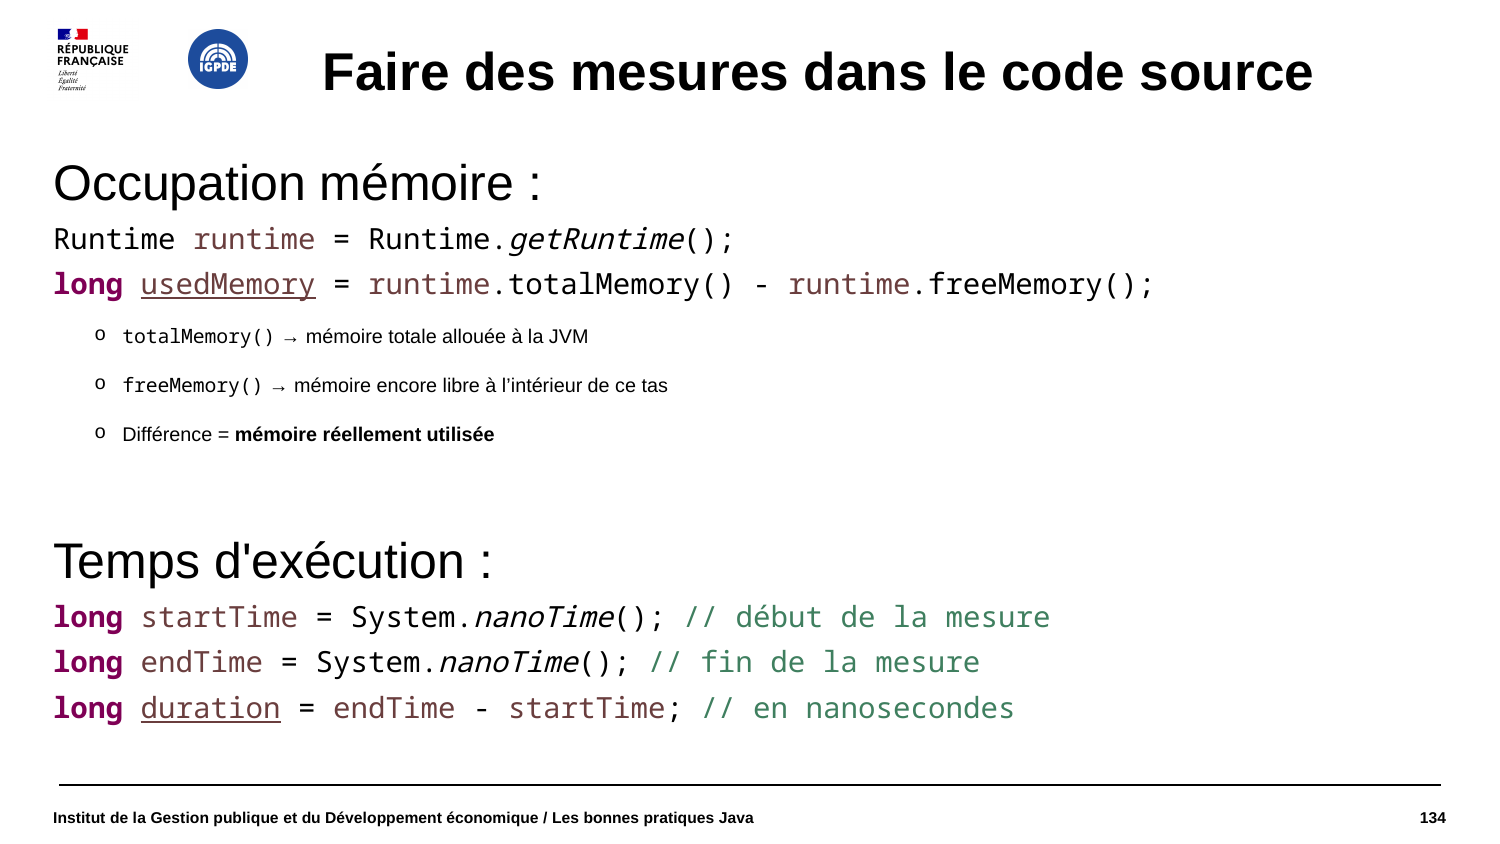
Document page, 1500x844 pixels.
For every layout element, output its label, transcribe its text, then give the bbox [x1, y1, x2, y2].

title Faire des mesures dans le code source [322, 44, 1447, 116]
list Occupation mémoire : Runtime runtime = Runtime.getRuntime(); long usedMemory = runtime.totalMemory() - runtime.freeMemory(); totalMemory() → mémoire totale allouée à la JVM freeMemory() → mémoire encore libre à l’intérieur de ce tas Différence = mémoire réellement utilisée Temps d'exécution : long startTime = System.nanoTime(); // début de la mesure long endTime = System.nanoTime(); // fin de la mesure long duration = endTime - startTime; // en nanosecondes [53, 150, 1500, 729]
picture [47, 18, 139, 101]
picture [188, 29, 248, 89]
footer Institut de la Gestion publique et du Développement économique / Les bonnes pratiques Java [53, 787, 780, 844]
slide_number 134 [1224, 787, 1447, 844]
